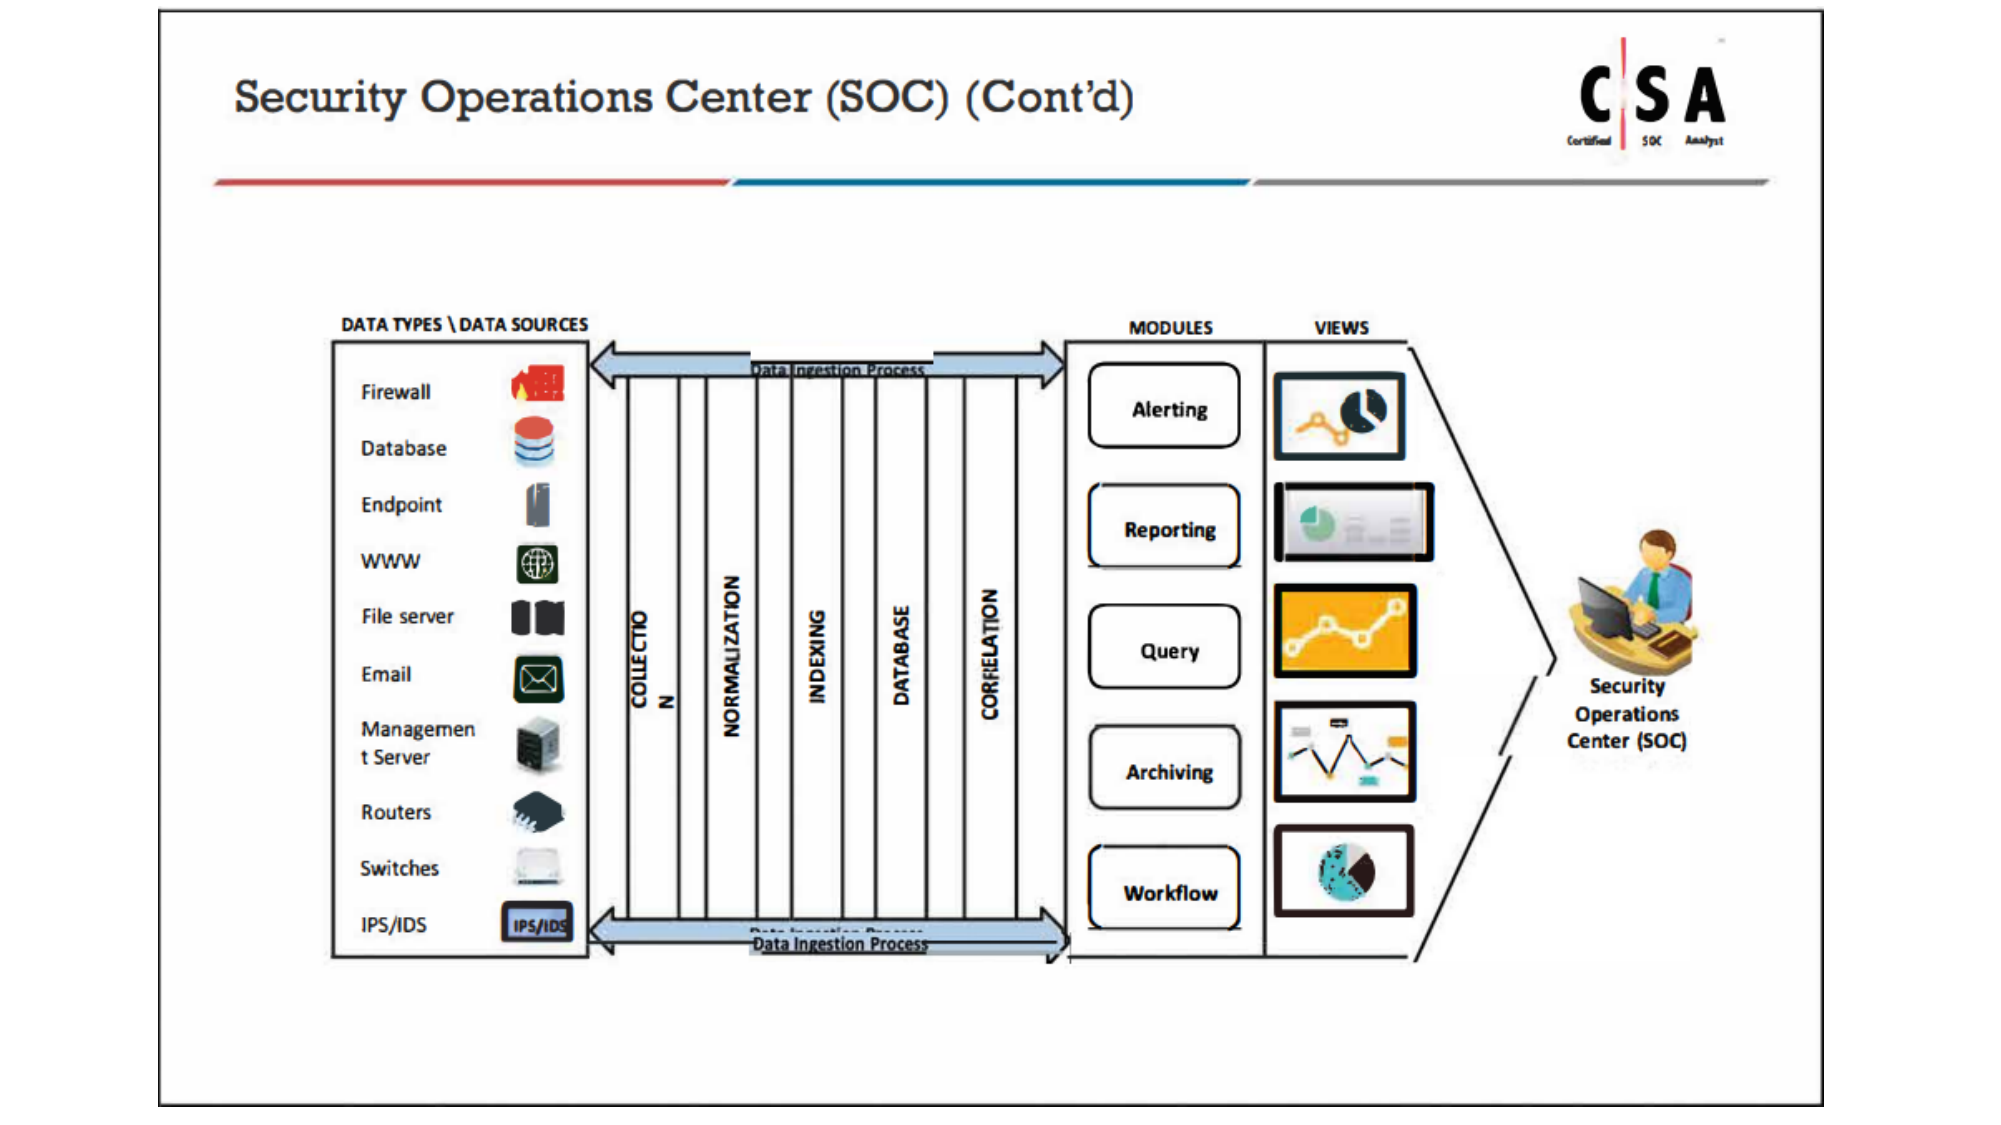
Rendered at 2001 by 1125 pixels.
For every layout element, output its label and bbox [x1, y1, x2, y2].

picture [158, 6, 1824, 1107]
